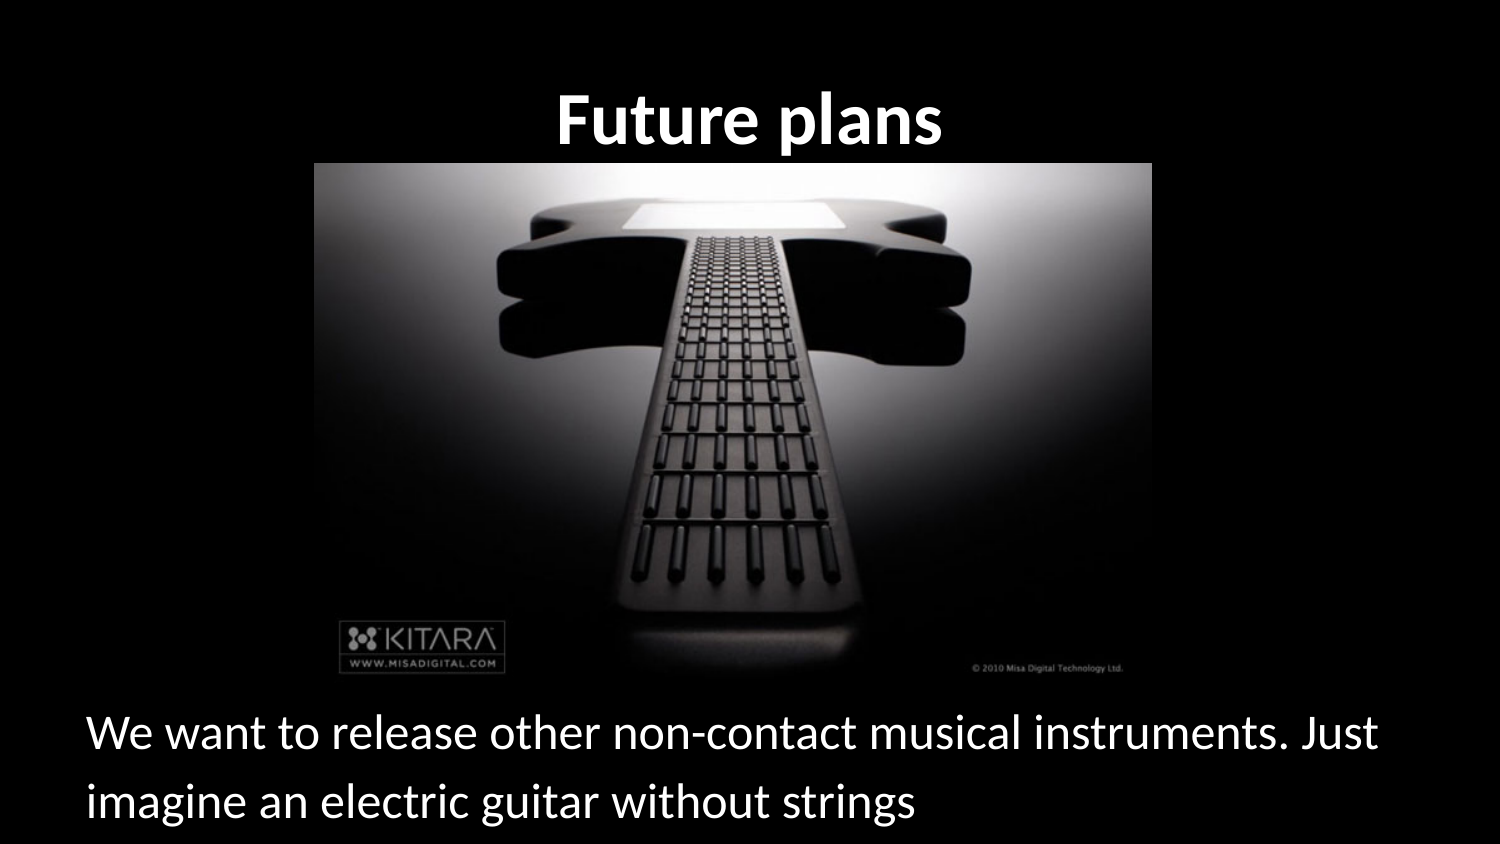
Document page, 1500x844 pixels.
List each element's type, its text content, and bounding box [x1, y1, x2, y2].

title We want to release other non-contact musical instruments. Just imagine an electric guitar without strings [70, 636, 1500, 844]
title Future plans [16, 40, 1484, 175]
picture [314, 163, 1152, 702]
